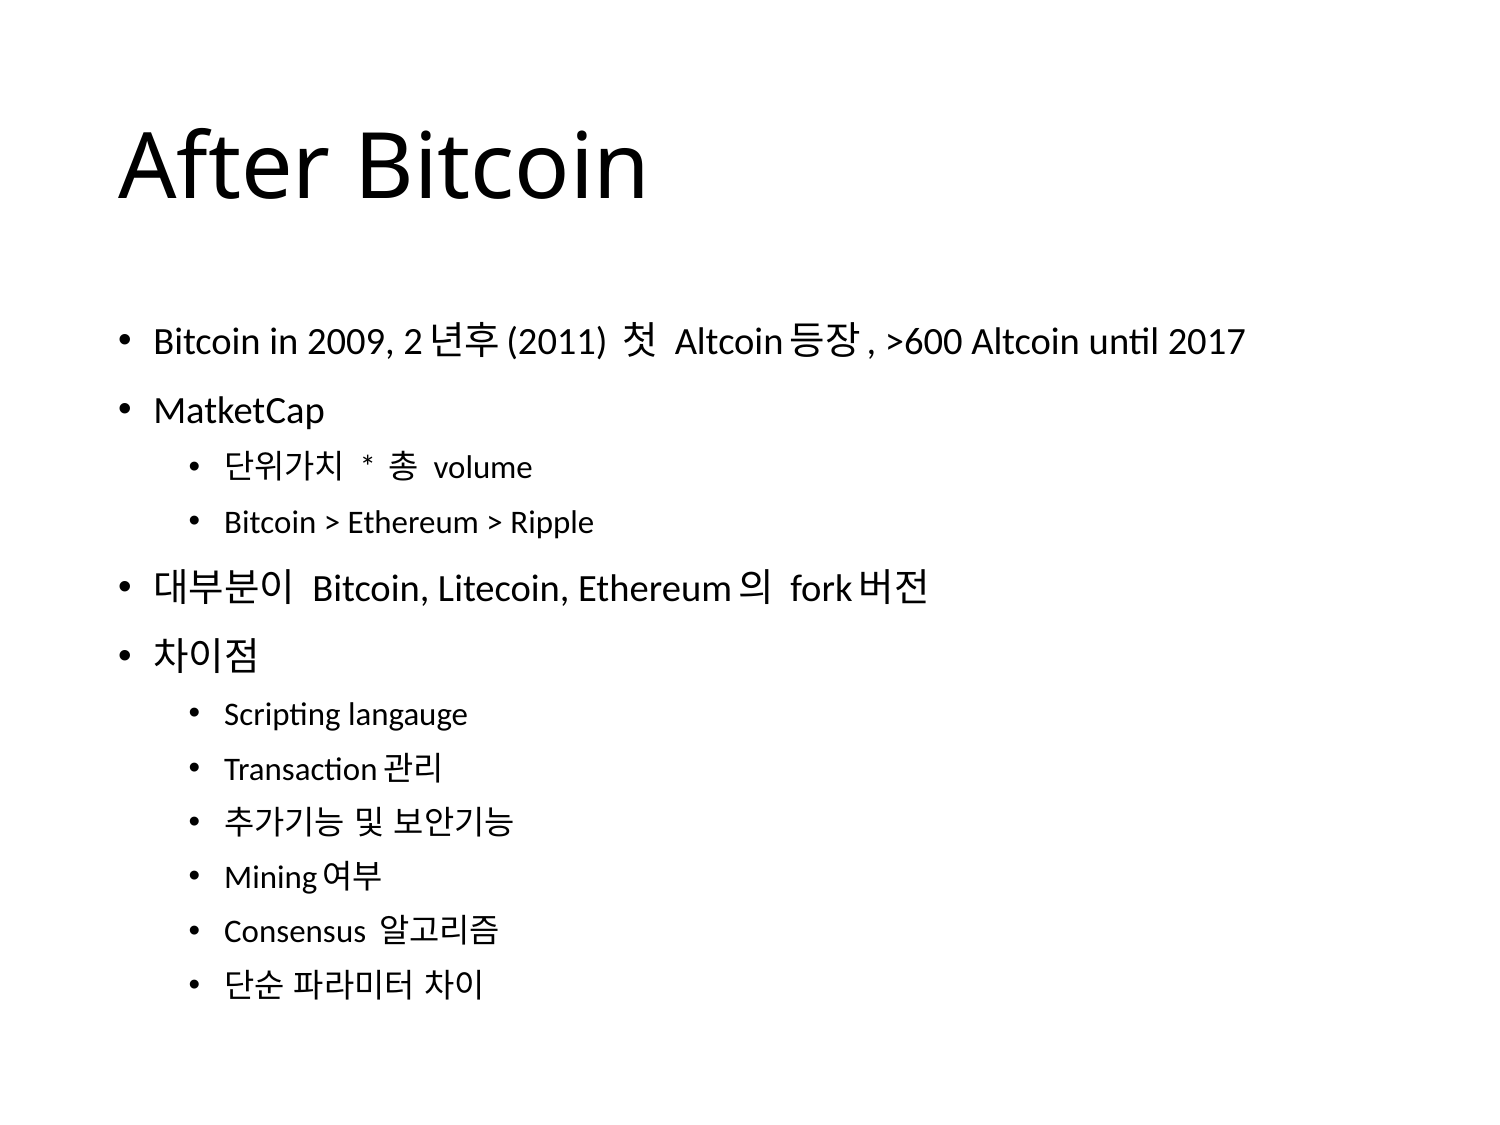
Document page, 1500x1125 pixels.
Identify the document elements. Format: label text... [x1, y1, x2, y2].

list Bitcoin in 2009, 2년후(2011) 첫 Altcoin등장, >600 Altcoin until 2017 MatketCap 단위가치 * 총 volume Bitcoin > Ethereum > Ripple 대부분이 Bitcoin, Litecoin, Ethereum의 fork버전 차이점 Scripting langauge Transaction관리 추가기능 및 보안기능 Mining여부 Consensus 알고리즘 단순 파라미터 차이 [103, 299, 1397, 1014]
title After Bitcoin [103, 59, 1397, 278]
